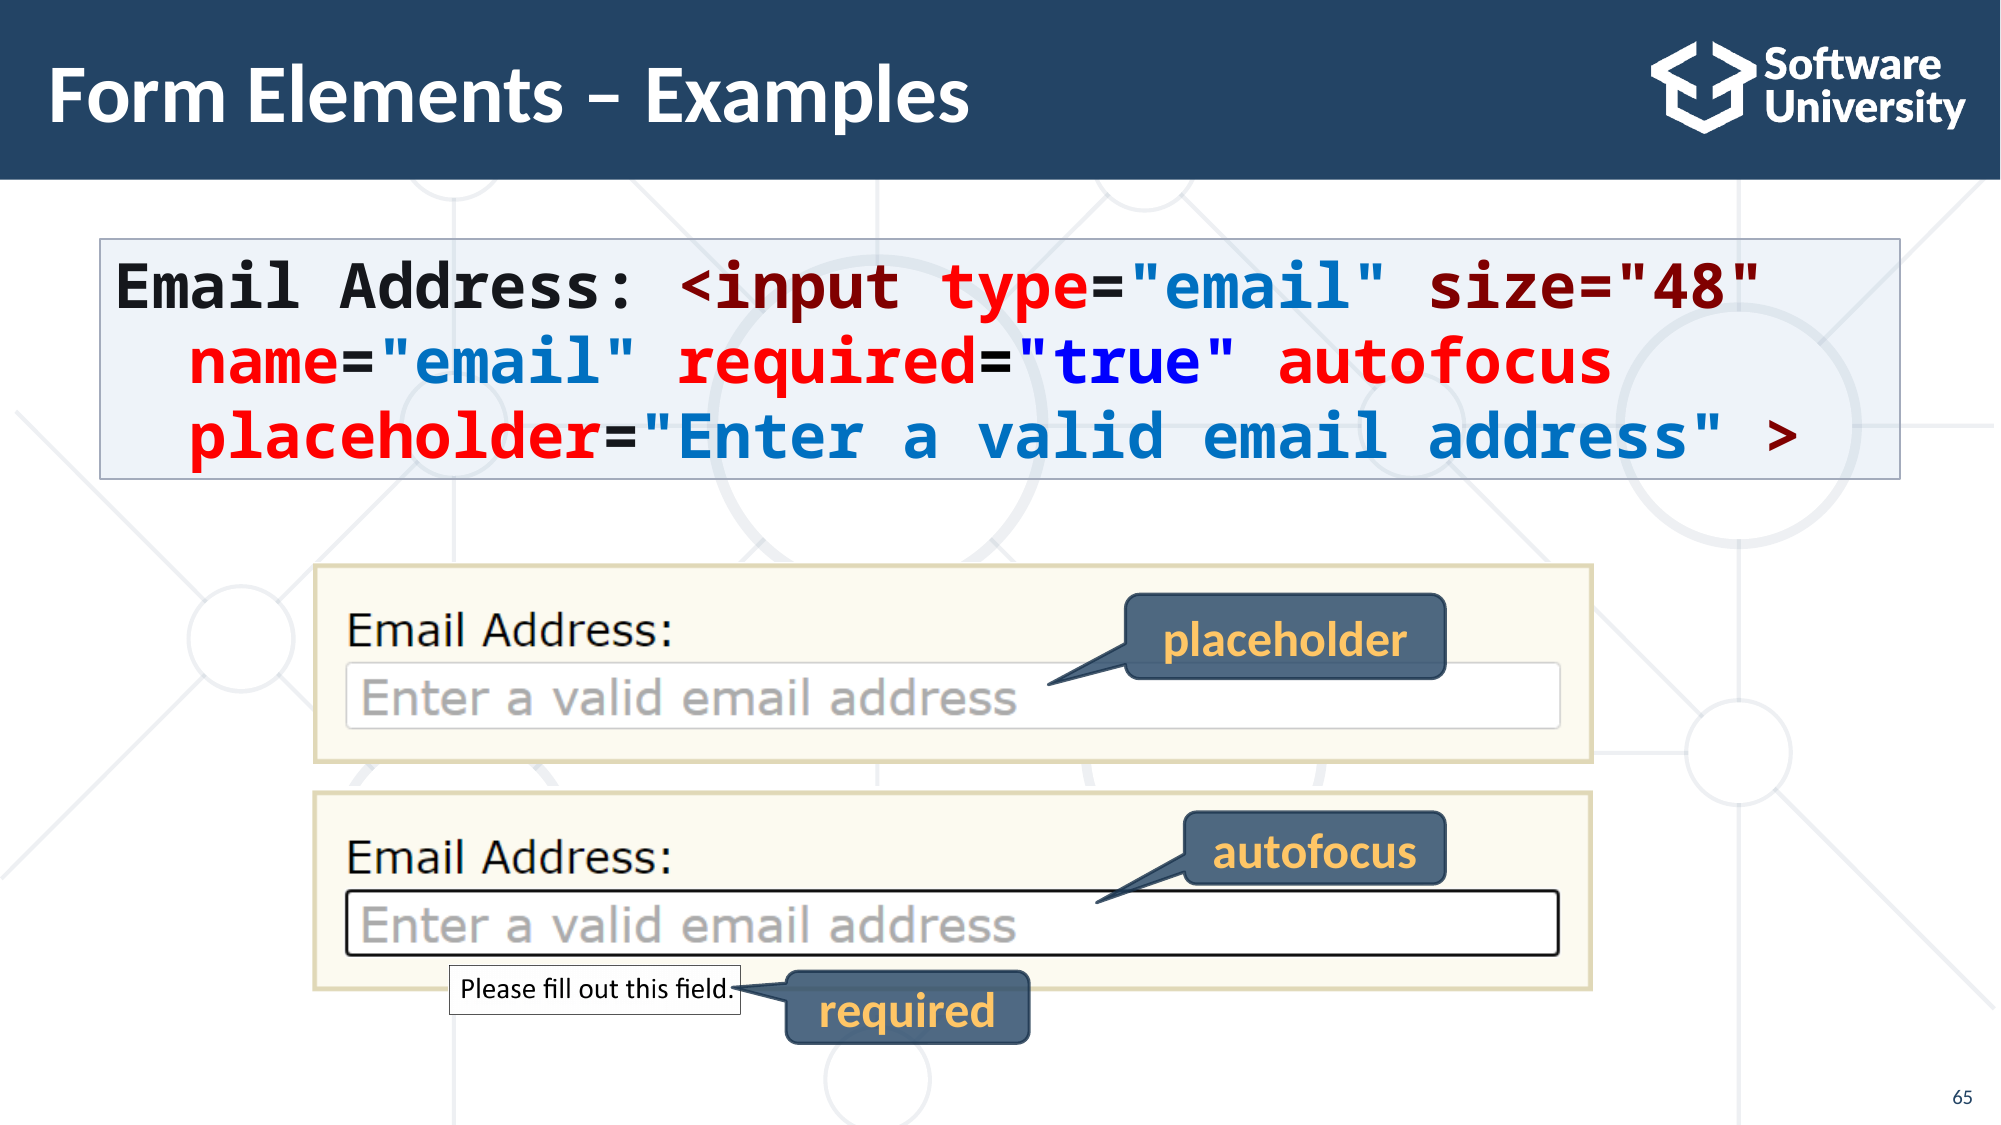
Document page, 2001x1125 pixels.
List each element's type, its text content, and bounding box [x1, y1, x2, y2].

title Form Elements – Examples [31, 16, 1625, 162]
picture [1651, 41, 1966, 134]
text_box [311, 785, 1593, 1015]
text_box Email Address: <input type="email" size="48" name="email" required="true" autofocus placeholder="Enter a valid email address" > [100, 239, 1900, 479]
slide_number 65 [1927, 1067, 1989, 1117]
picture [313, 562, 1594, 765]
text_box required [784, 1023, 1032, 1046]
